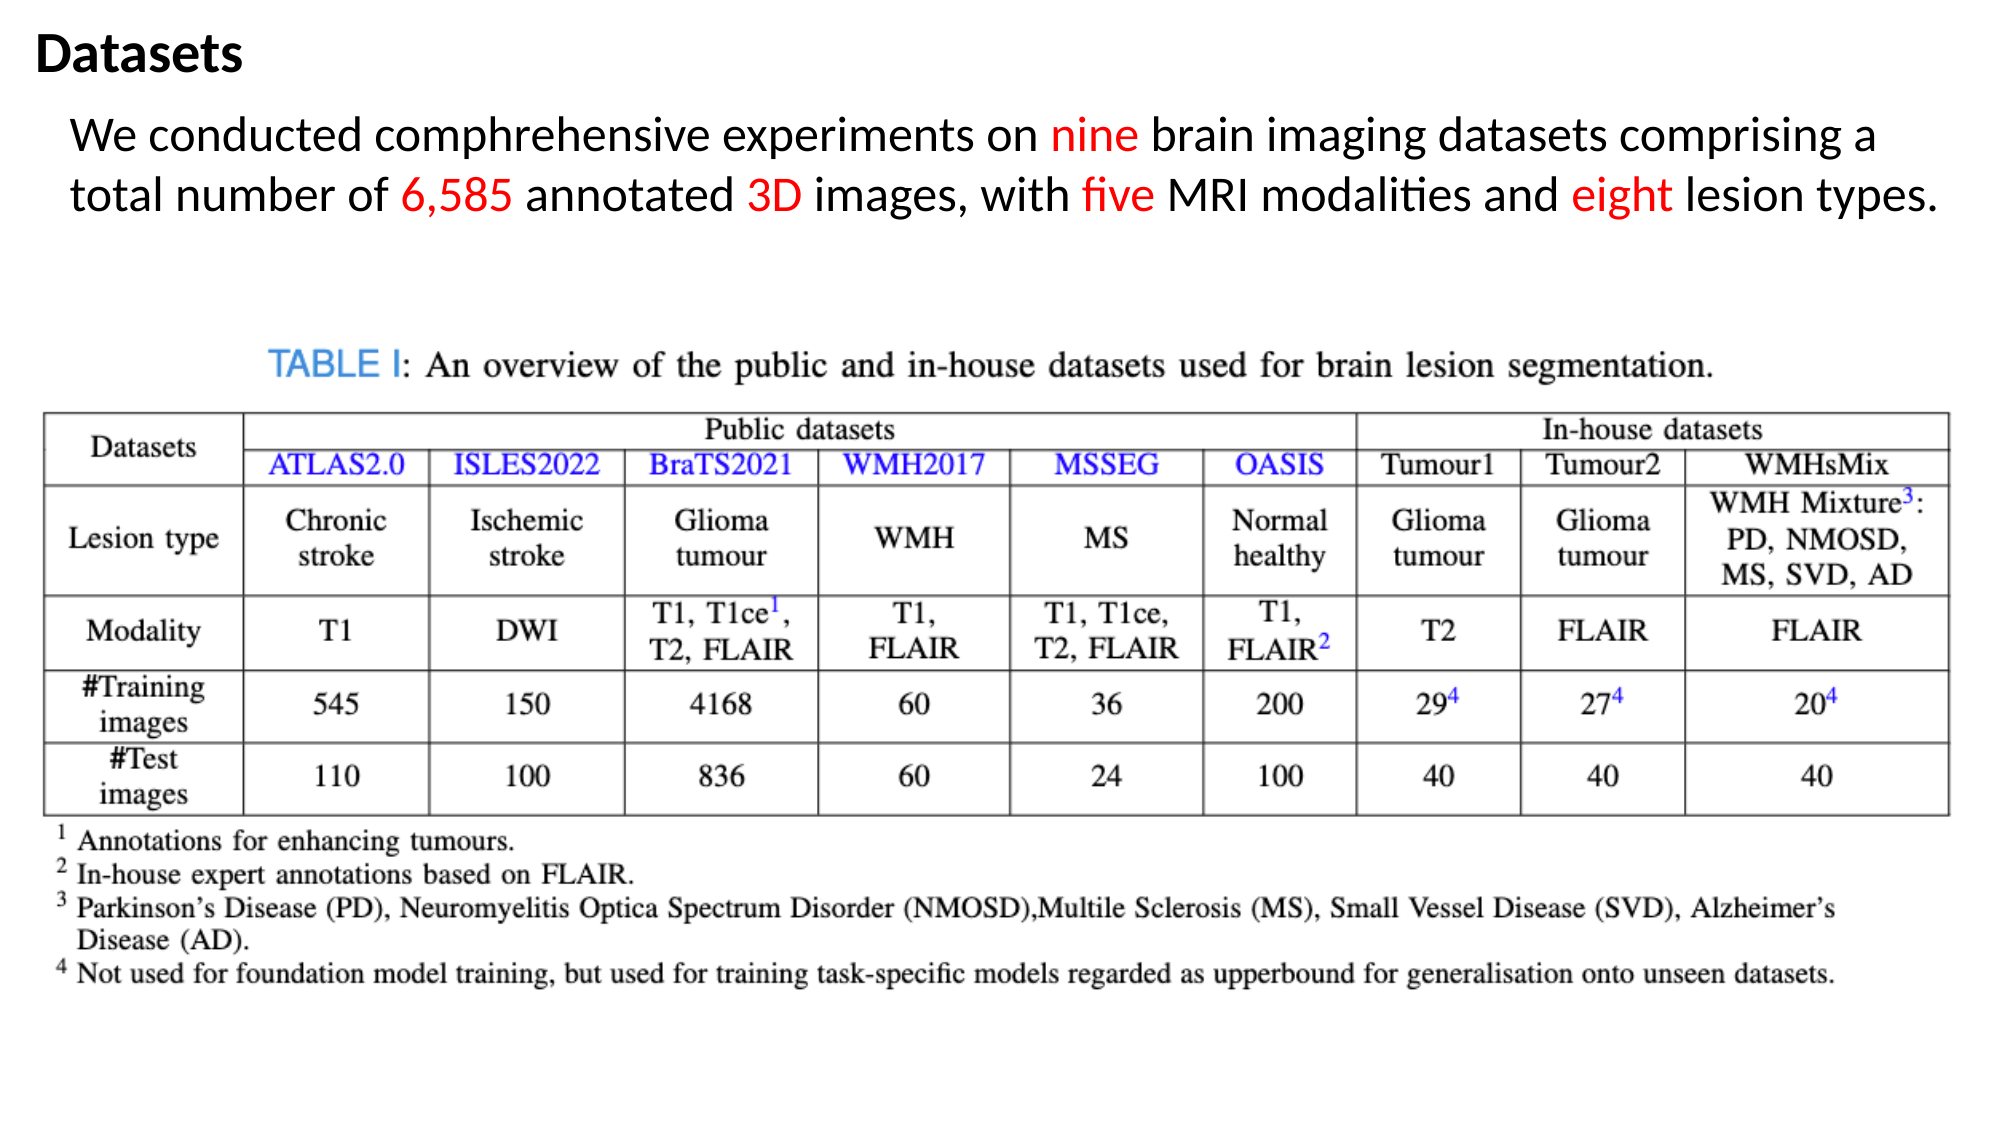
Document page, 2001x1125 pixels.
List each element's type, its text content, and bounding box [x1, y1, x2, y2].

text_box We conducted comphrehensive experiments on nine brain imaging datasets comprising a total number of 6,585 annotated 3D images, with five MRI modalities and eight lesion types. [54, 93, 1964, 229]
picture [13, 318, 1964, 1004]
text_box Datasets [20, 6, 910, 92]
